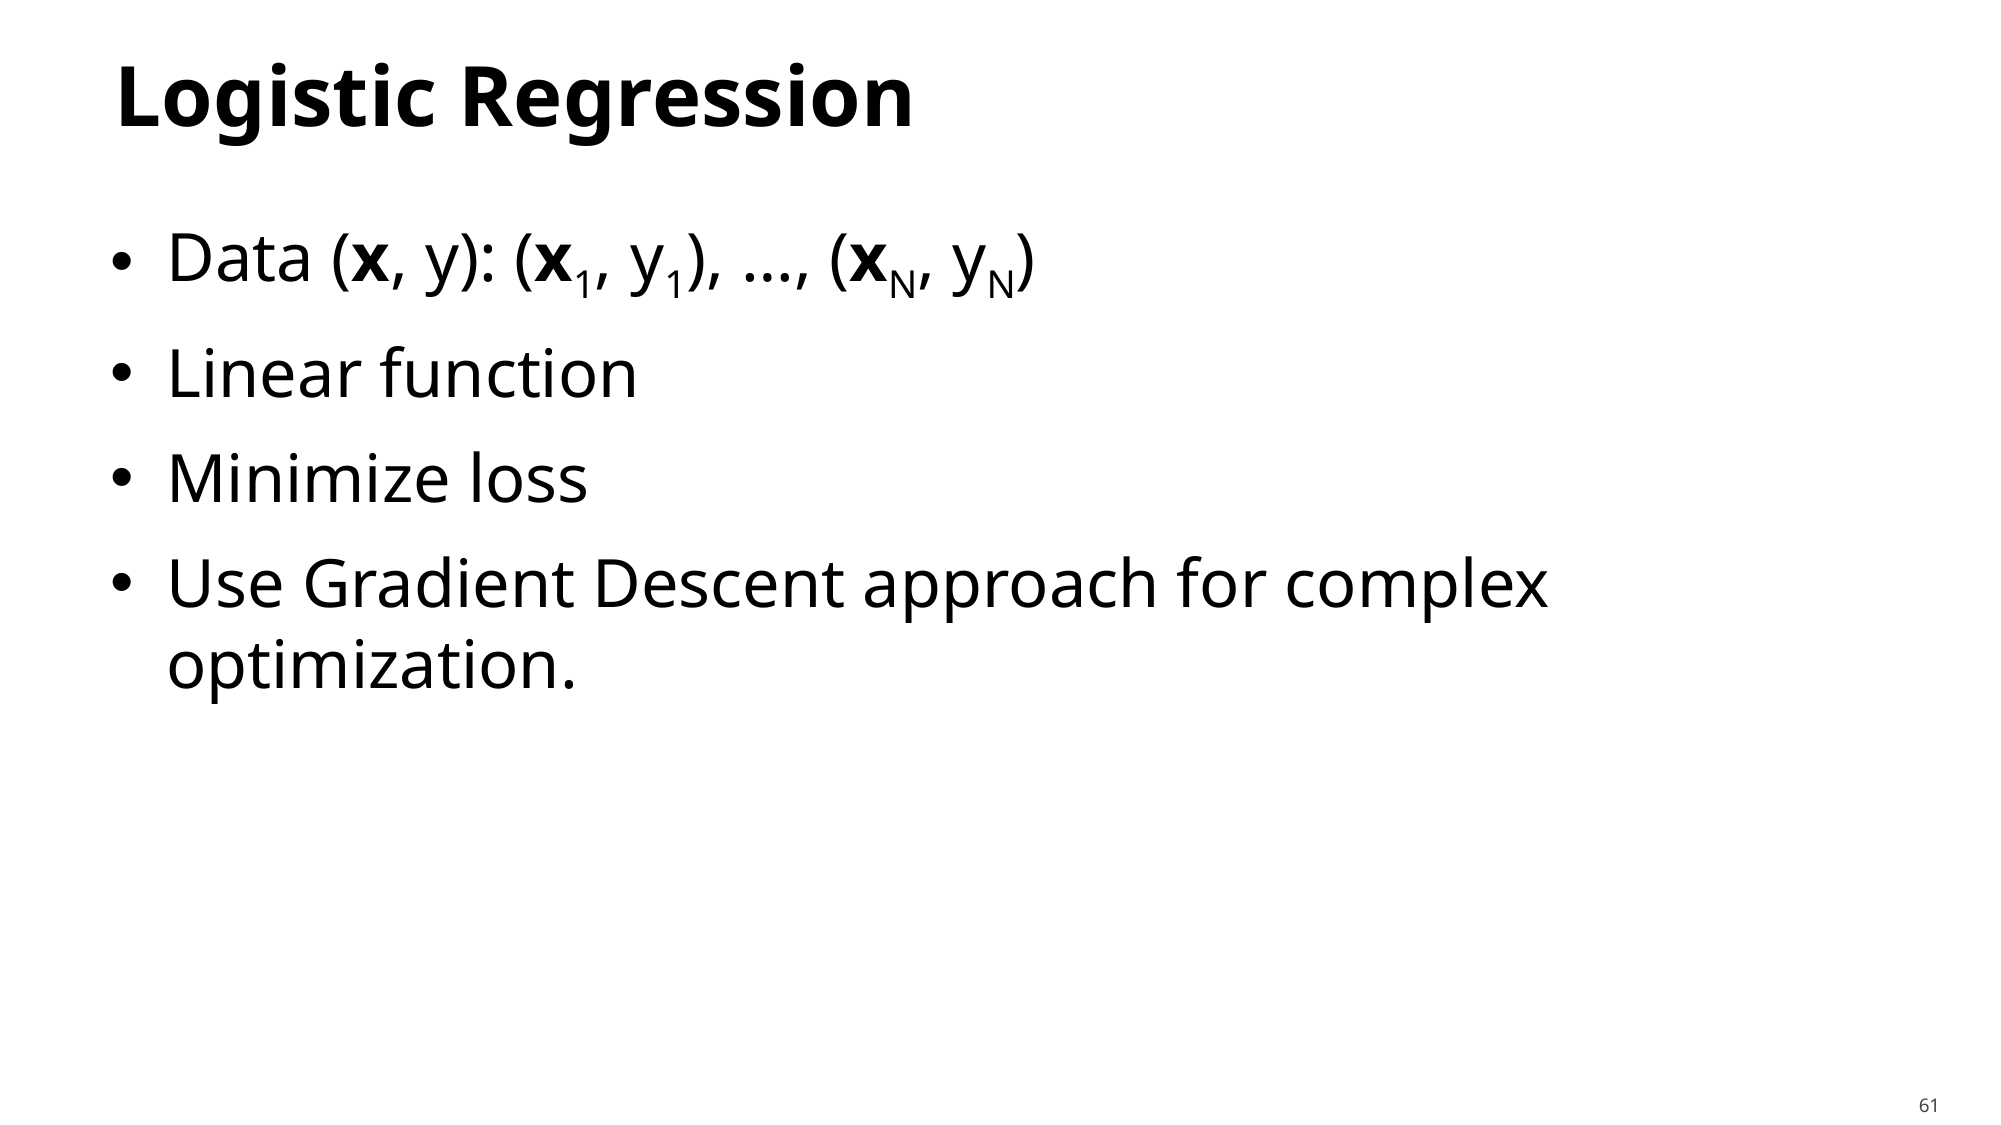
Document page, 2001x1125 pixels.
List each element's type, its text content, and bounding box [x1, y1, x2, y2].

slide_number 61 [1794, 1080, 1955, 1125]
title Logistic Regression [99, 12, 1900, 175]
